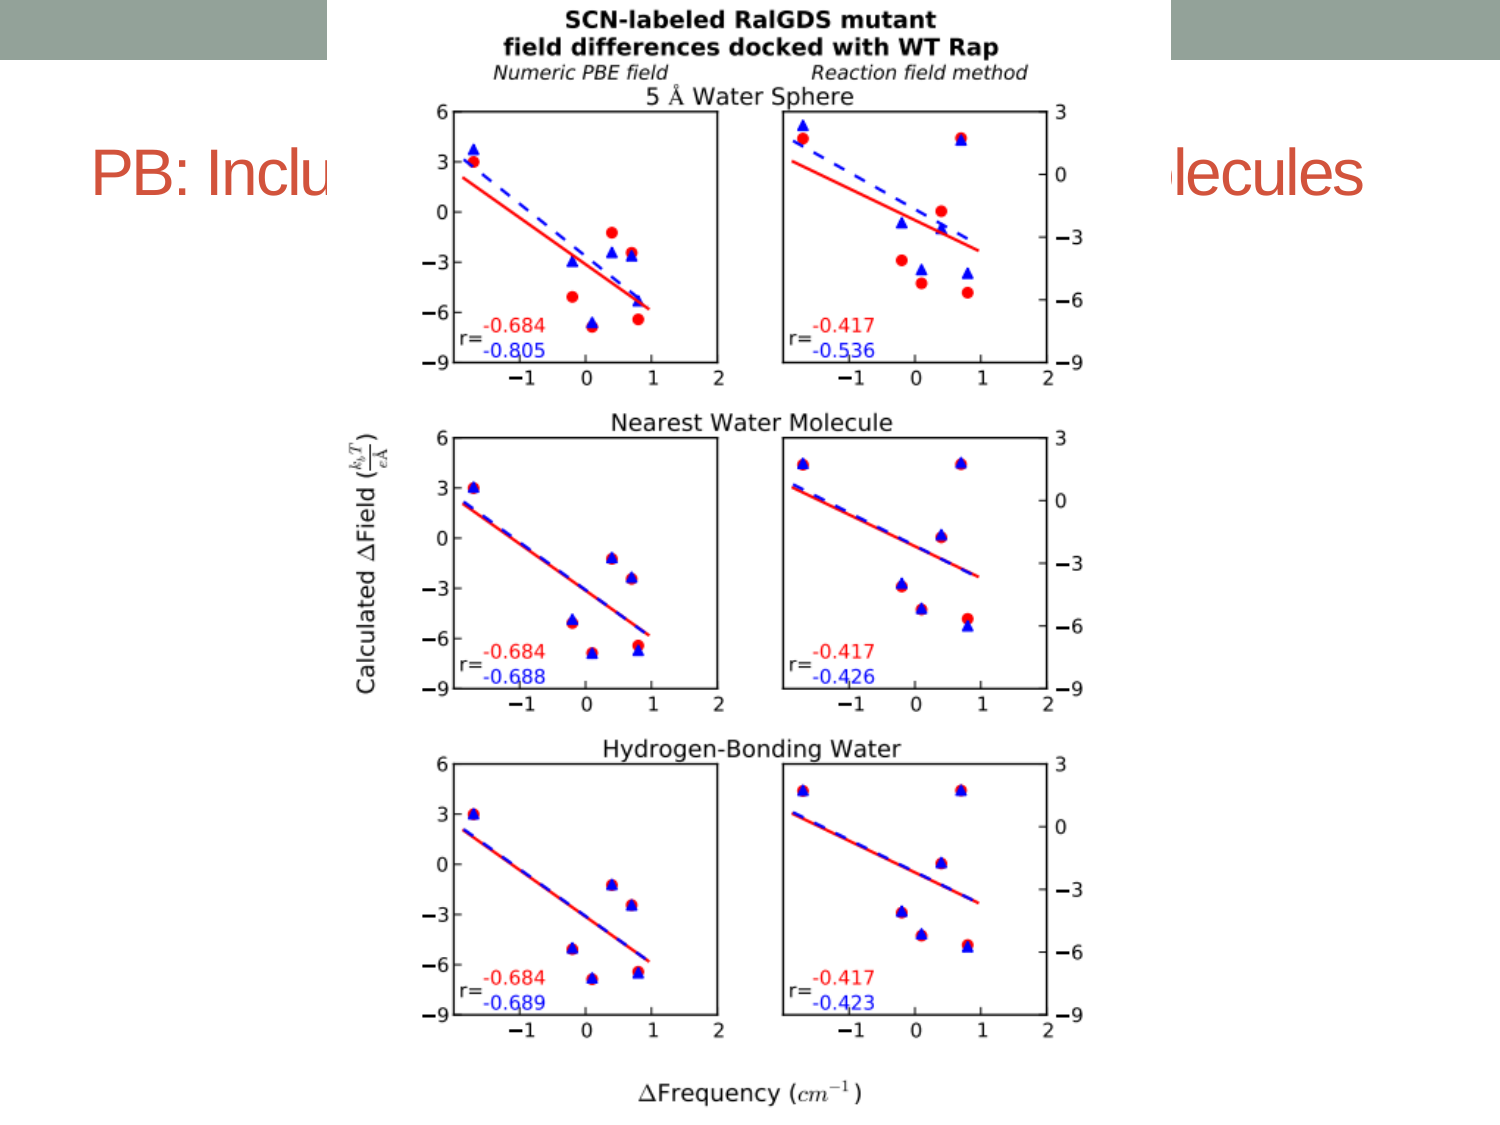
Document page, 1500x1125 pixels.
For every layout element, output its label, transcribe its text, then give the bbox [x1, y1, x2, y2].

title PB: Including Selected TIP3P Water Molecules [75, 87, 323, 250]
picture [326, 0, 1172, 1125]
title PB: Including Selected TIP3P Water Molecules [1179, 87, 1425, 250]
